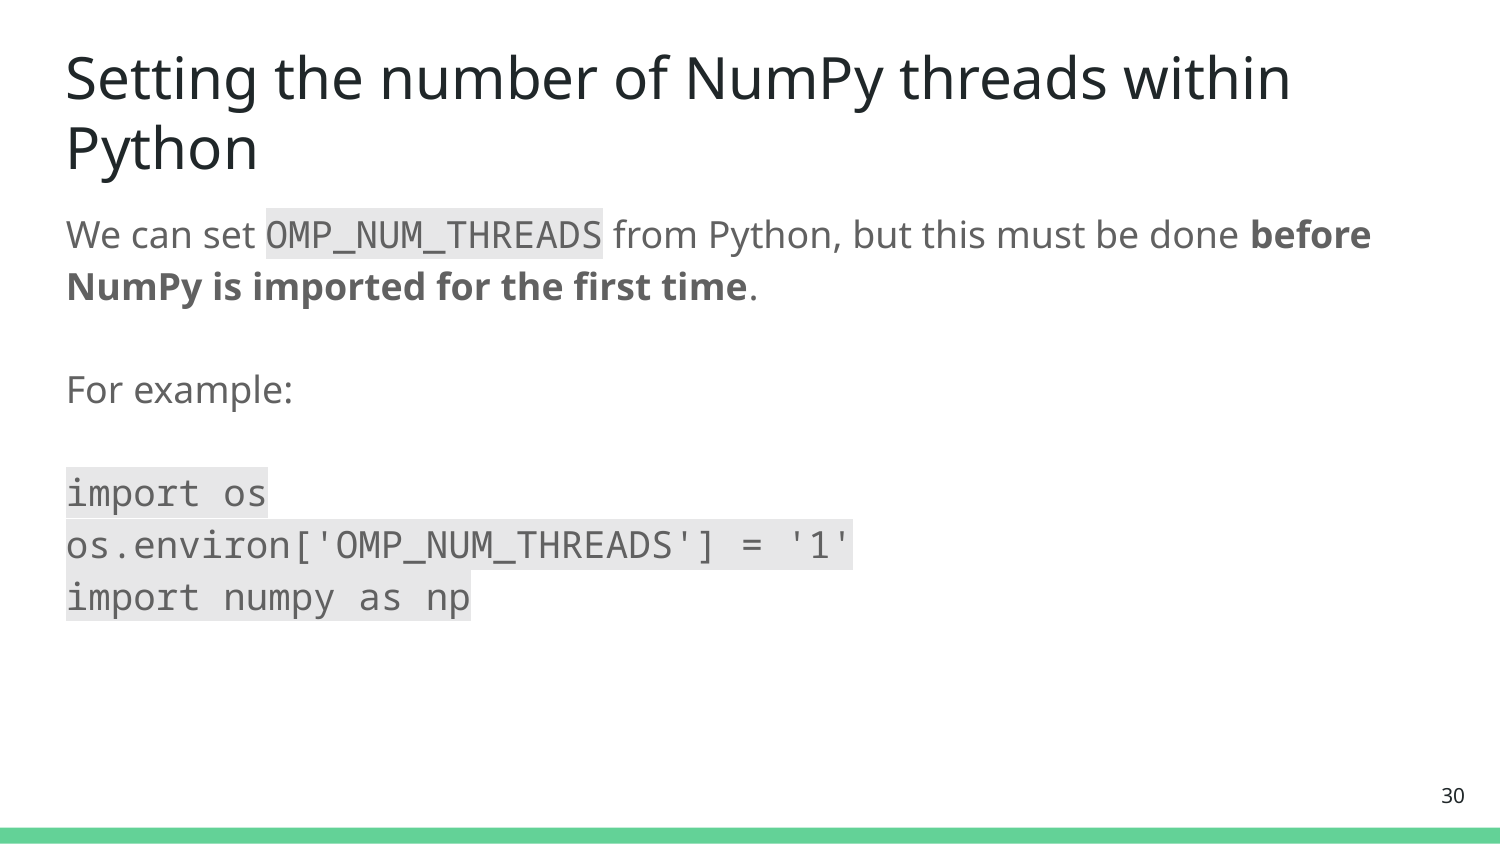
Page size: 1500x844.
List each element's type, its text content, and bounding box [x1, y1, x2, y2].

text_box We can set OMP_NUM_THREADS from Python, but this must be done before NumPy is imported for the first time. For example: import os os.environ['OMP_NUM_THREADS'] = '1' import numpy as np [51, 188, 1449, 750]
text_box <number> [1389, 764, 1480, 830]
text_box Setting the number of NumPy threads within Python [51, 25, 1449, 120]
